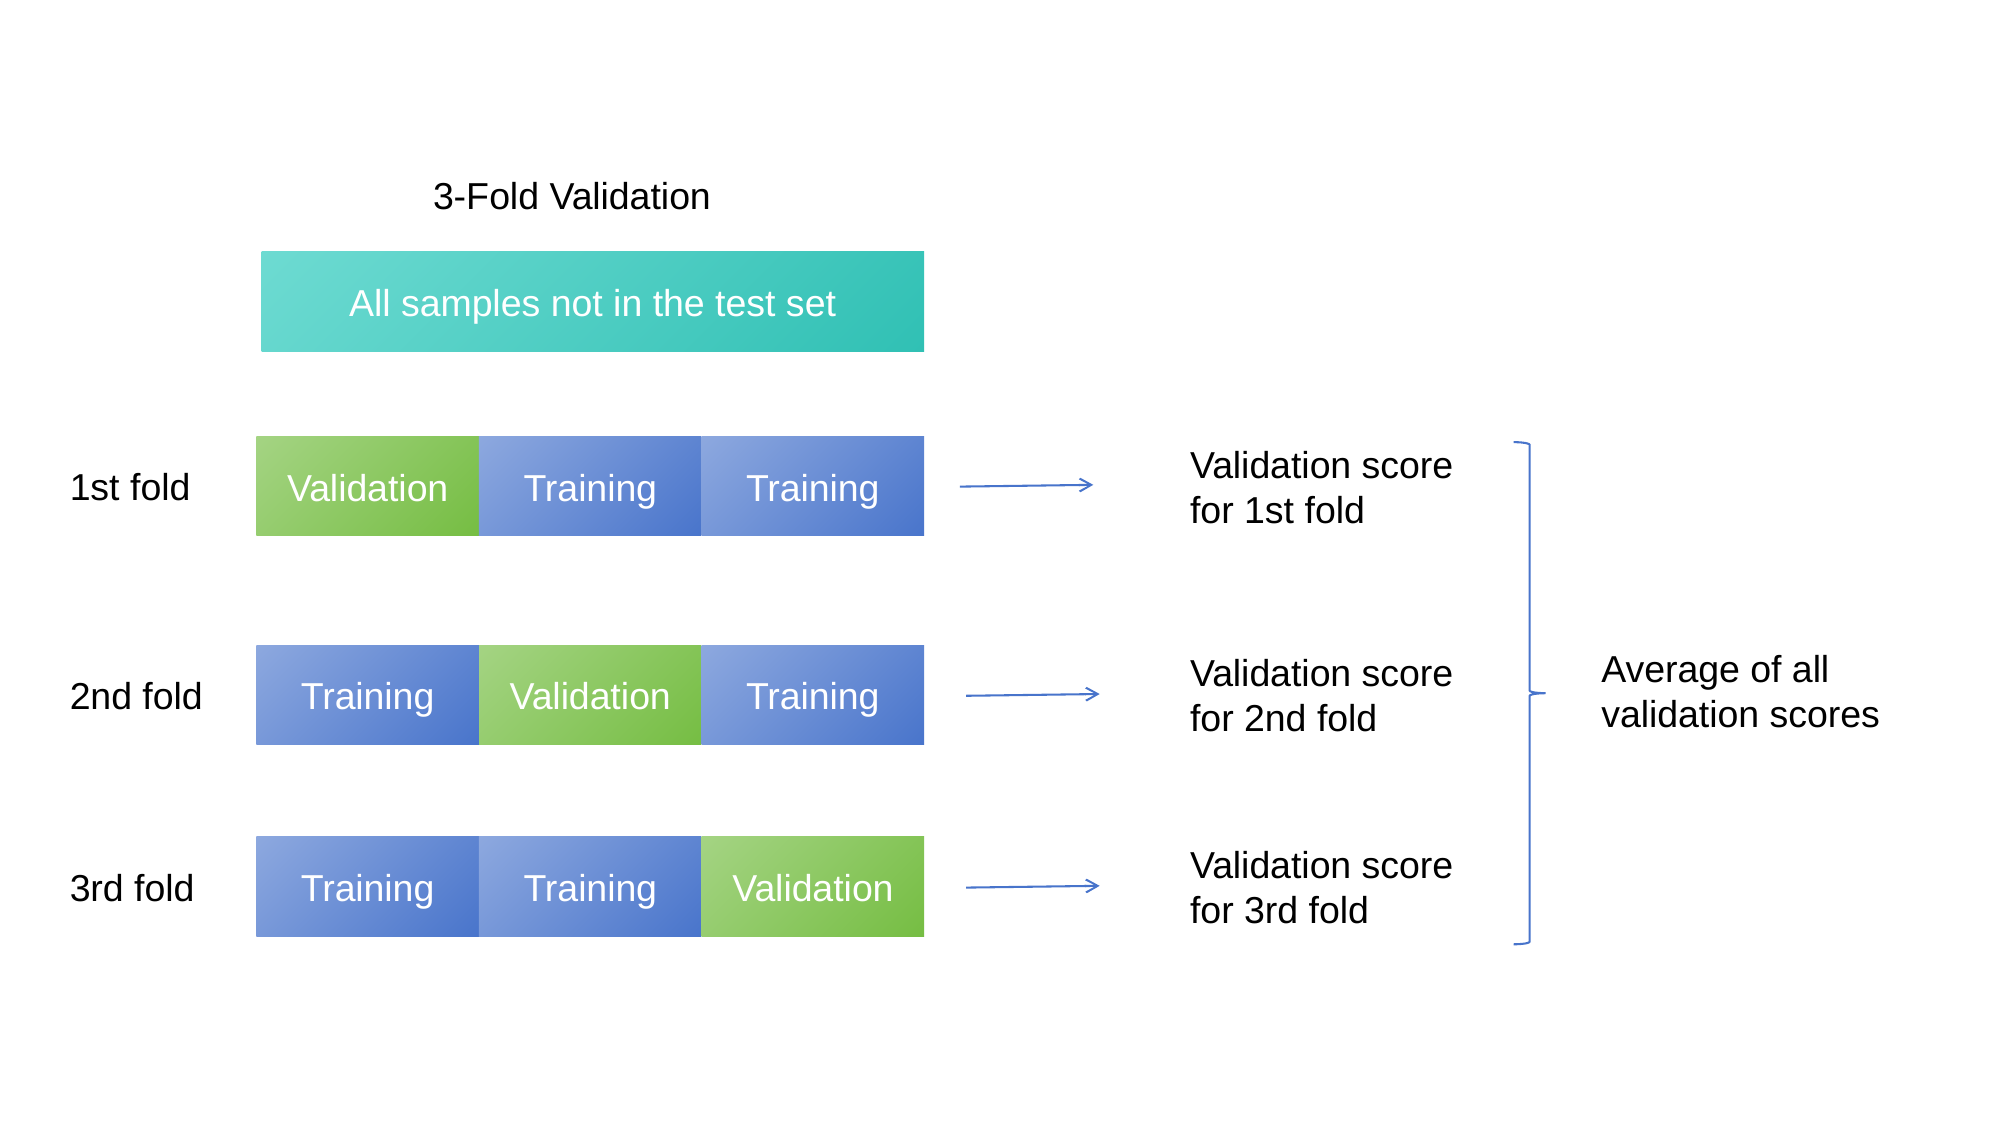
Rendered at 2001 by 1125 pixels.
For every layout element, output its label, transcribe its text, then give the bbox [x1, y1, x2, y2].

text_box Training [701, 645, 925, 745]
text_box Training [701, 436, 925, 536]
text_box 3rd fold [54, 856, 285, 917]
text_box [959, 484, 1094, 488]
text_box Training [256, 836, 478, 937]
text_box Validation [479, 645, 701, 745]
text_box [965, 693, 1101, 697]
text_box [1513, 441, 1546, 946]
text_box Validation score for 3rd fold [1175, 833, 1473, 939]
text_box Training [478, 836, 701, 937]
text_box Training [256, 645, 479, 745]
text_box Validation [256, 436, 478, 536]
text_box Validation score for 2nd fold [1175, 641, 1473, 747]
text_box Validation [701, 836, 925, 937]
text_box 2nd fold [54, 664, 285, 725]
text_box All samples not in the test set [261, 251, 925, 352]
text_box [965, 885, 1101, 889]
text_box 1st fold [54, 455, 285, 516]
text_box Validation score for 1st fold [1175, 433, 1494, 538]
text_box Average of all validation scores [1586, 638, 1925, 743]
text_box 3-Fold Validation [418, 164, 859, 224]
text_box Training [478, 436, 701, 536]
